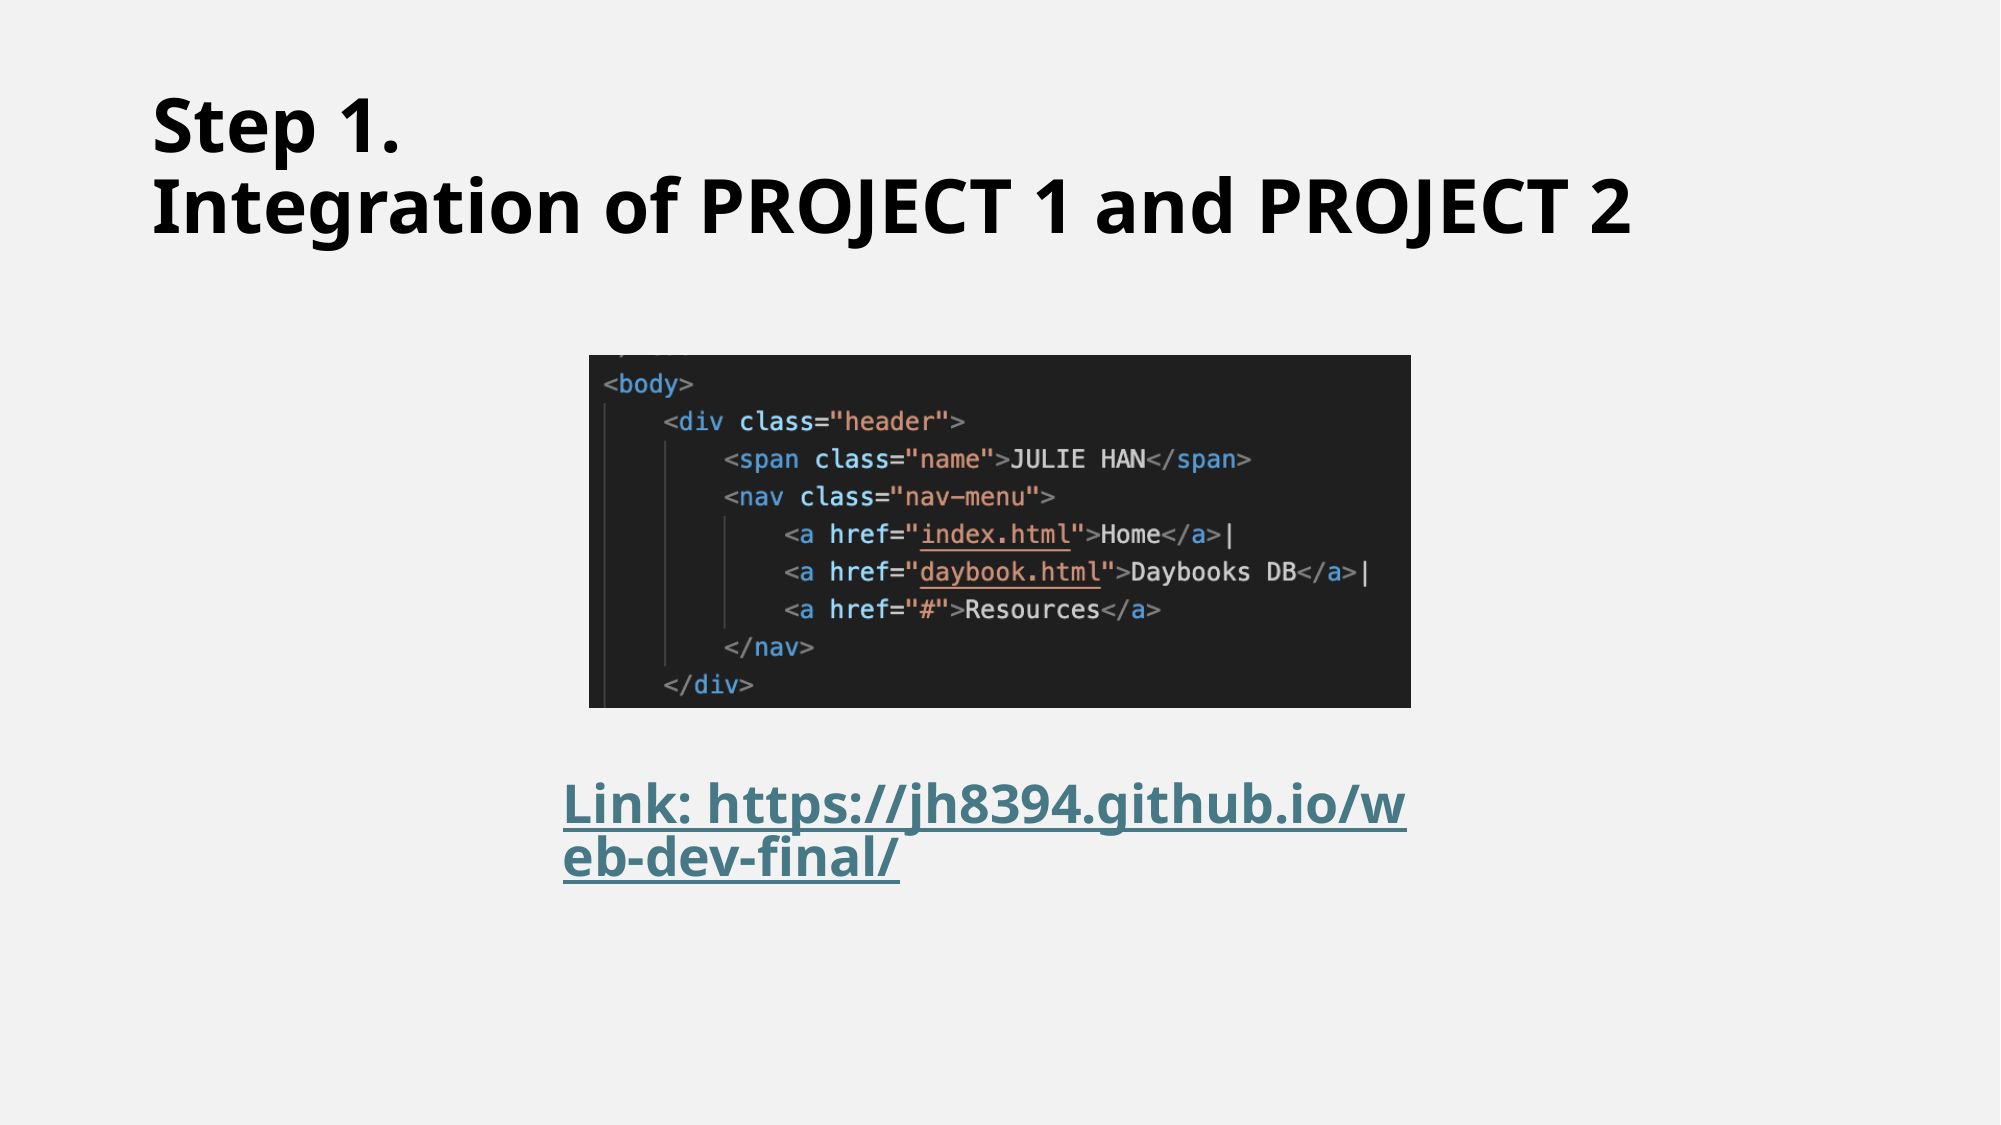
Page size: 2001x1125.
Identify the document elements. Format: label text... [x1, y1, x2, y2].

title Step 1. Integration of PROJECT 1 and PROJECT 2 [137, 59, 1863, 278]
list Link: https://jh8394.github.io/web-dev-final/ [547, 763, 1453, 845]
picture [589, 354, 1411, 708]
